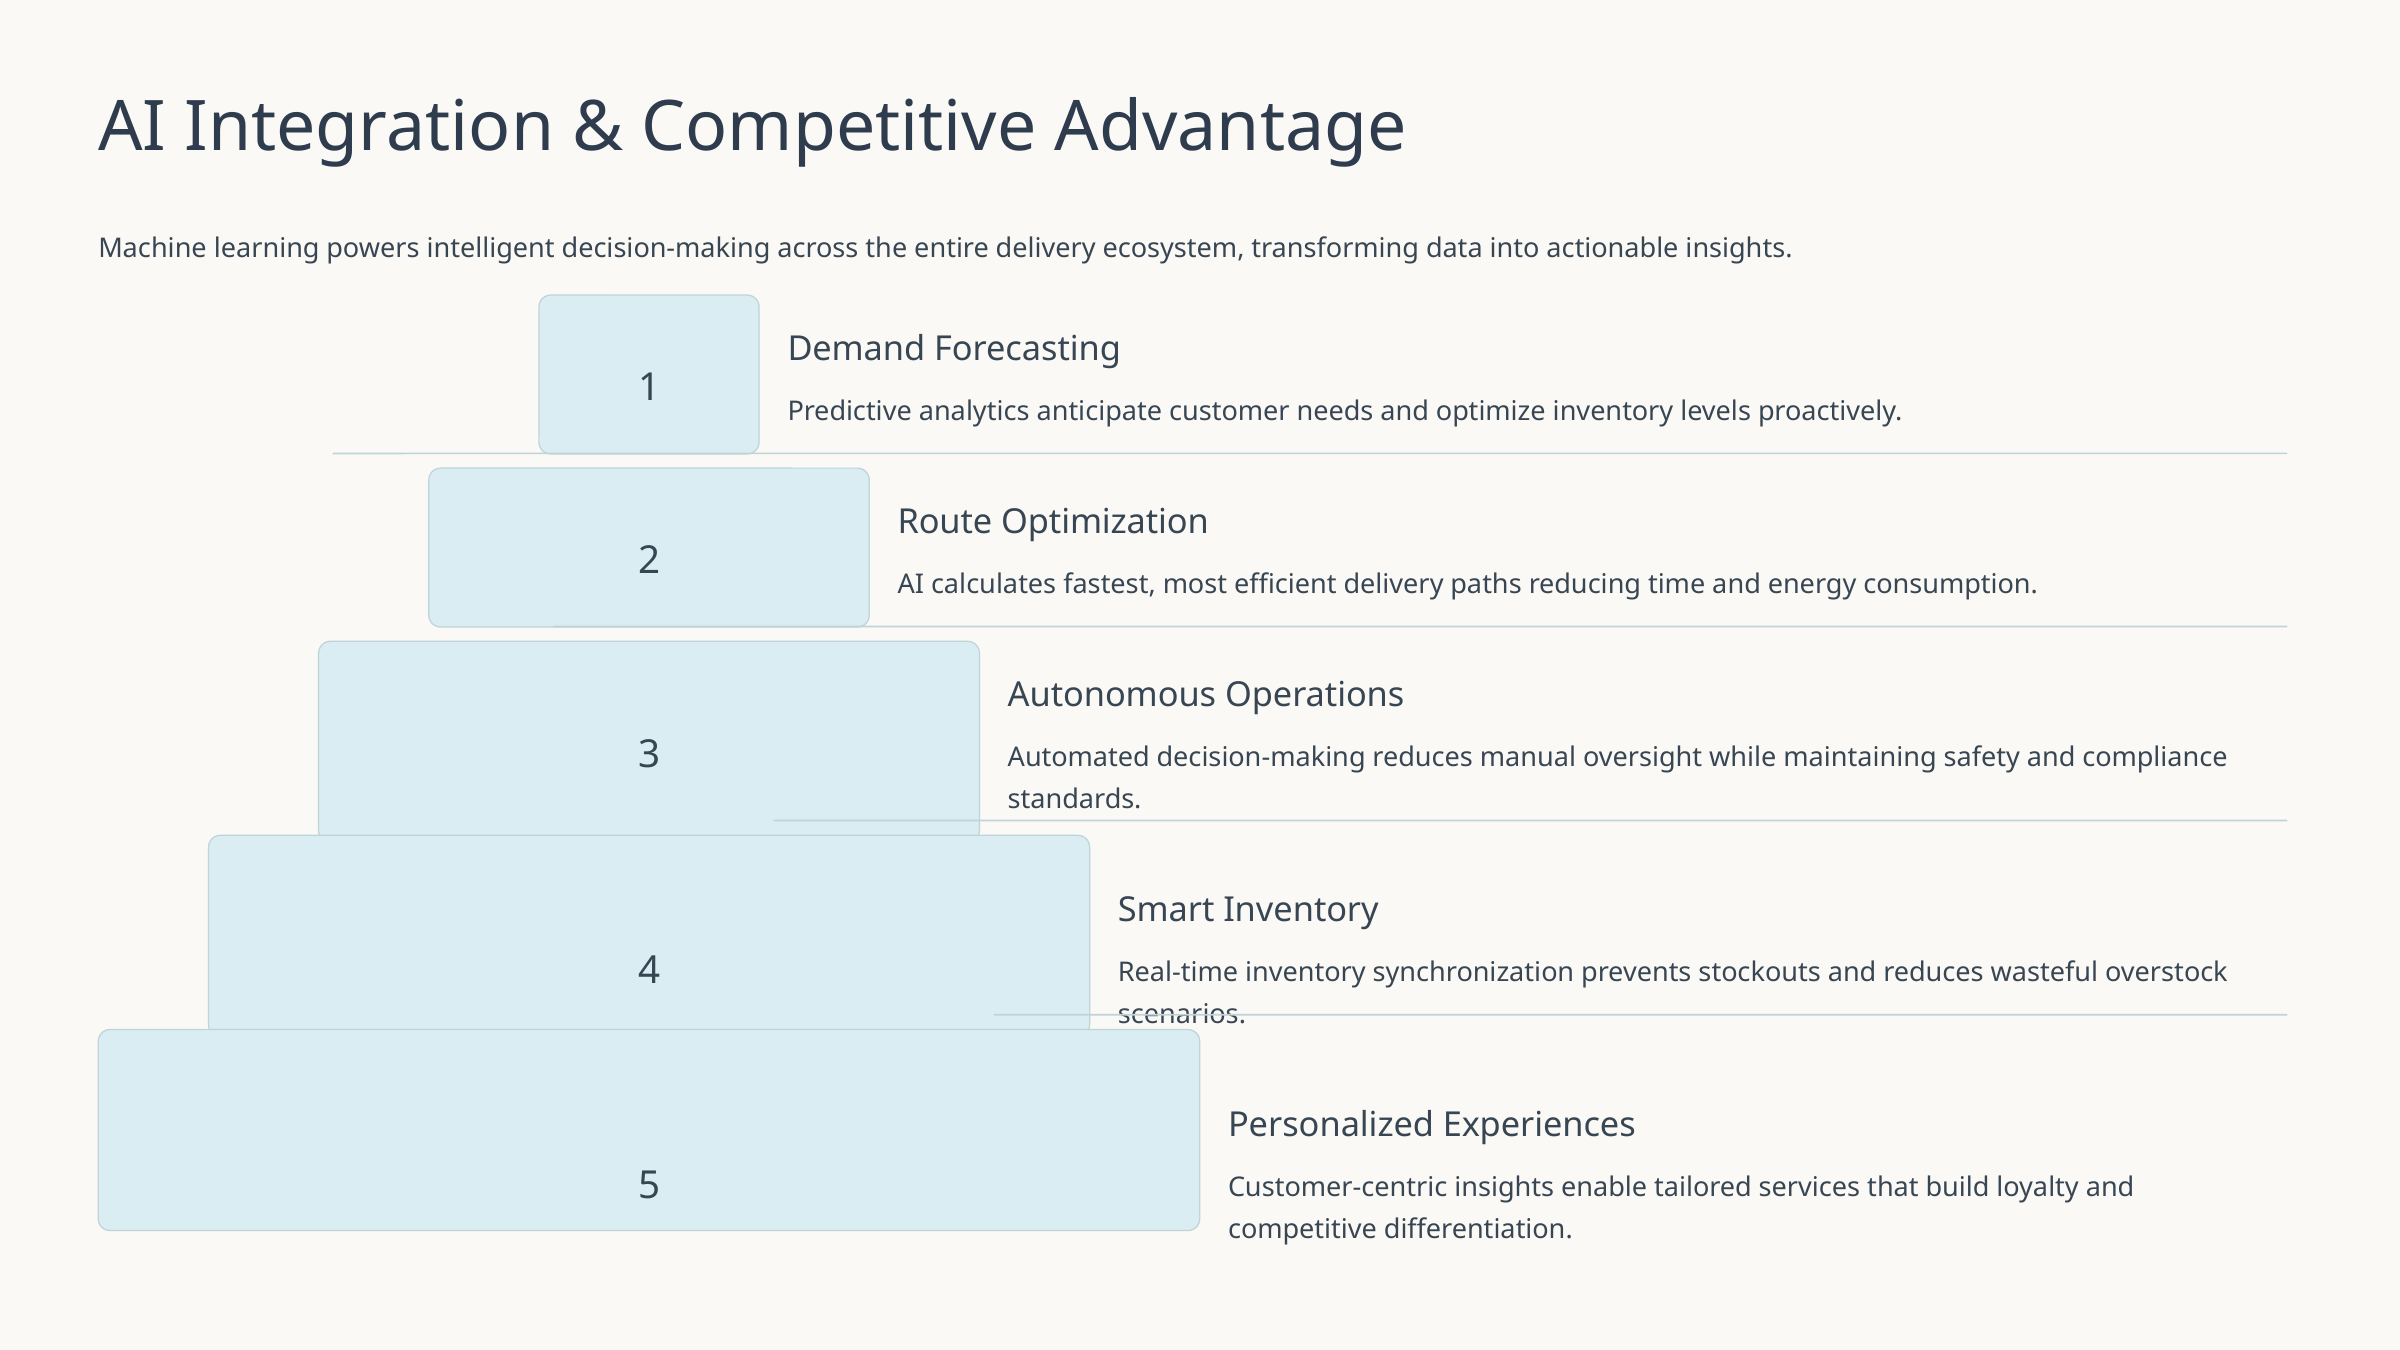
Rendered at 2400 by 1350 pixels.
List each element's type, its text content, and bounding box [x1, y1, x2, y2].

text_box Real-time inventory synchronization prevents stockouts and reduces wasteful overstock scenarios. [1117, 945, 2274, 1013]
text_box Automated decision-making reduces manual oversight while maintaining safety and compliance standards. [1007, 730, 2274, 815]
text_box AI Integration & Competitive Advantage [98, 77, 1379, 165]
text_box Smart Inventory [1117, 884, 1469, 929]
text_box [208, 835, 1090, 1029]
text_box Personalized Experiences [1228, 1099, 1633, 1144]
text_box Customer-centric insights enable tailored services that build loyalty and competitive differentiation. [1228, 1160, 2274, 1245]
text_box [428, 468, 870, 628]
text_box 3 [629, 717, 669, 767]
text_box [98, 1029, 1200, 1231]
text_box Predictive analytics anticipate customer needs and optimize inventory levels proactively. [787, 383, 1884, 426]
text_box [538, 294, 760, 452]
text_box Machine learning powers intelligent decision-making across the entire delivery ecosystem, transforming data into actionable insights. [98, 221, 2302, 264]
text_box Route Optimization [897, 496, 1249, 540]
text_box Autonomous Operations [1007, 669, 1397, 713]
text_box AI calculates fastest, most efficient delivery paths reducing time and energy consumption. [897, 557, 2019, 599]
text_box Real-time inventory synchronization prevents stockouts and reduces wasteful overstock scenarios. [1117, 1016, 2274, 1030]
text_box 4 [629, 932, 669, 982]
text_box 5 [629, 1147, 669, 1197]
text_box 2 [629, 522, 669, 573]
text_box 1 [629, 349, 669, 399]
text_box Demand Forecasting [787, 323, 1139, 367]
text_box [318, 641, 980, 835]
